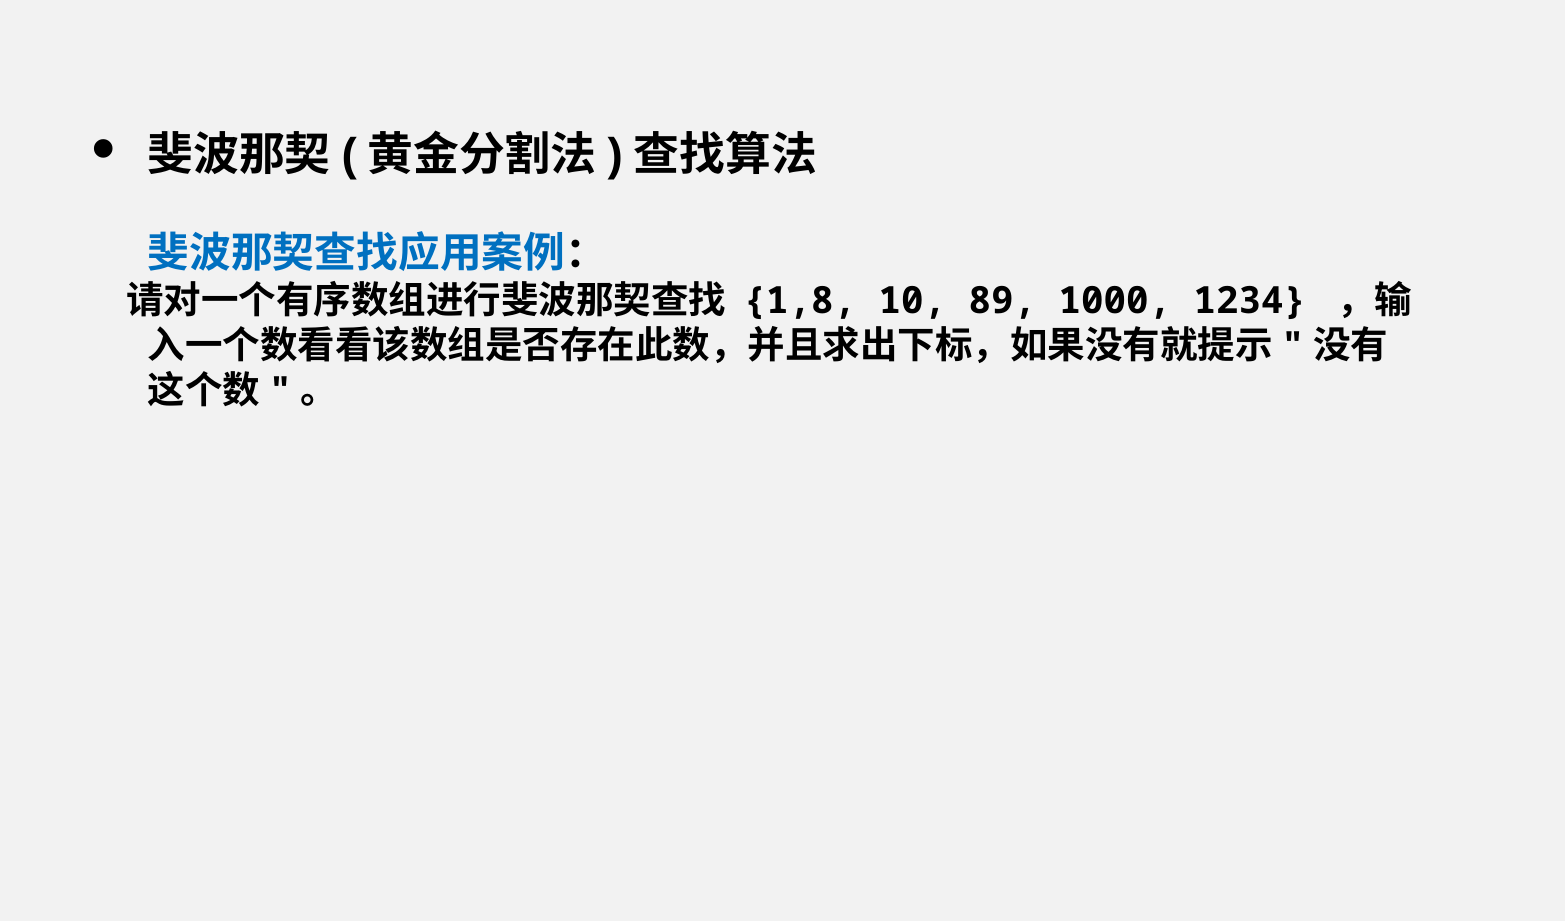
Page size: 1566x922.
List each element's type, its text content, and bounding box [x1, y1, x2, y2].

text_box 斐波那契(黄金分割法)查找算法 斐波那契查找应用案例： 请对一个有序数组进行斐波那契查找 {1,8, 10, 89, 1000, 1234} ，输入一个数看看该数组是否存在此数，并且求出下标，如果没有就提示"没有这个数"。 [76, 123, 1436, 553]
